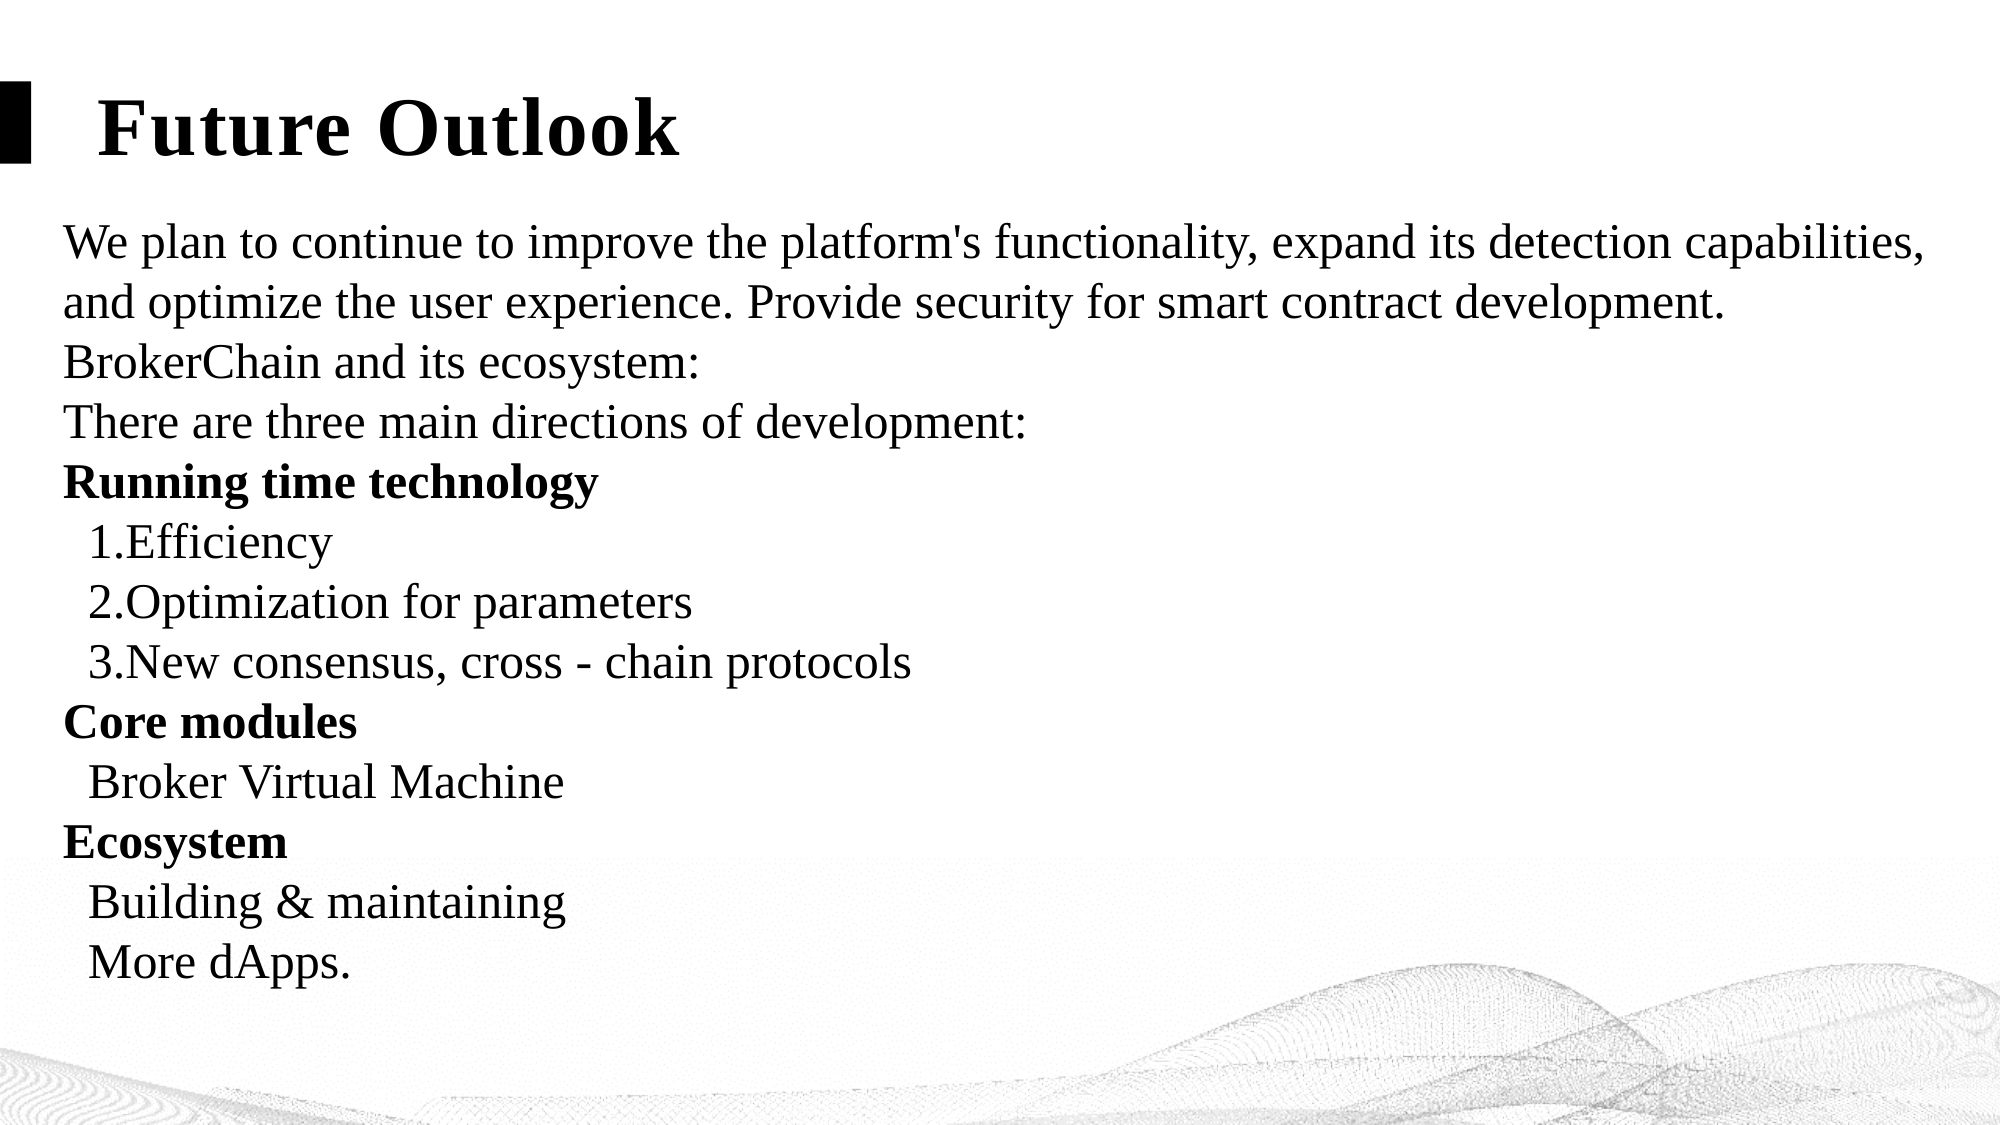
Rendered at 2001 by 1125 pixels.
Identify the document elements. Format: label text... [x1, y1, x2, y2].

picture [0, 846, 2000, 1125]
text_box Future Outlook [83, 64, 961, 180]
text_box We plan to continue to improve the platform's functionality, expand its detection capabilities, and optimize the user experience. Provide security for smart contract development. BrokerChain and its ecosystem: There are three main directions of development: Running time technology 1.Efficiency 2.Optimization for parameters 3.New consensus, cross - chain protocols Core modules Broker Virtual Machine Ecosystem Building & maintaining More dApps. [48, 201, 1944, 846]
text_box [0, 80, 32, 165]
